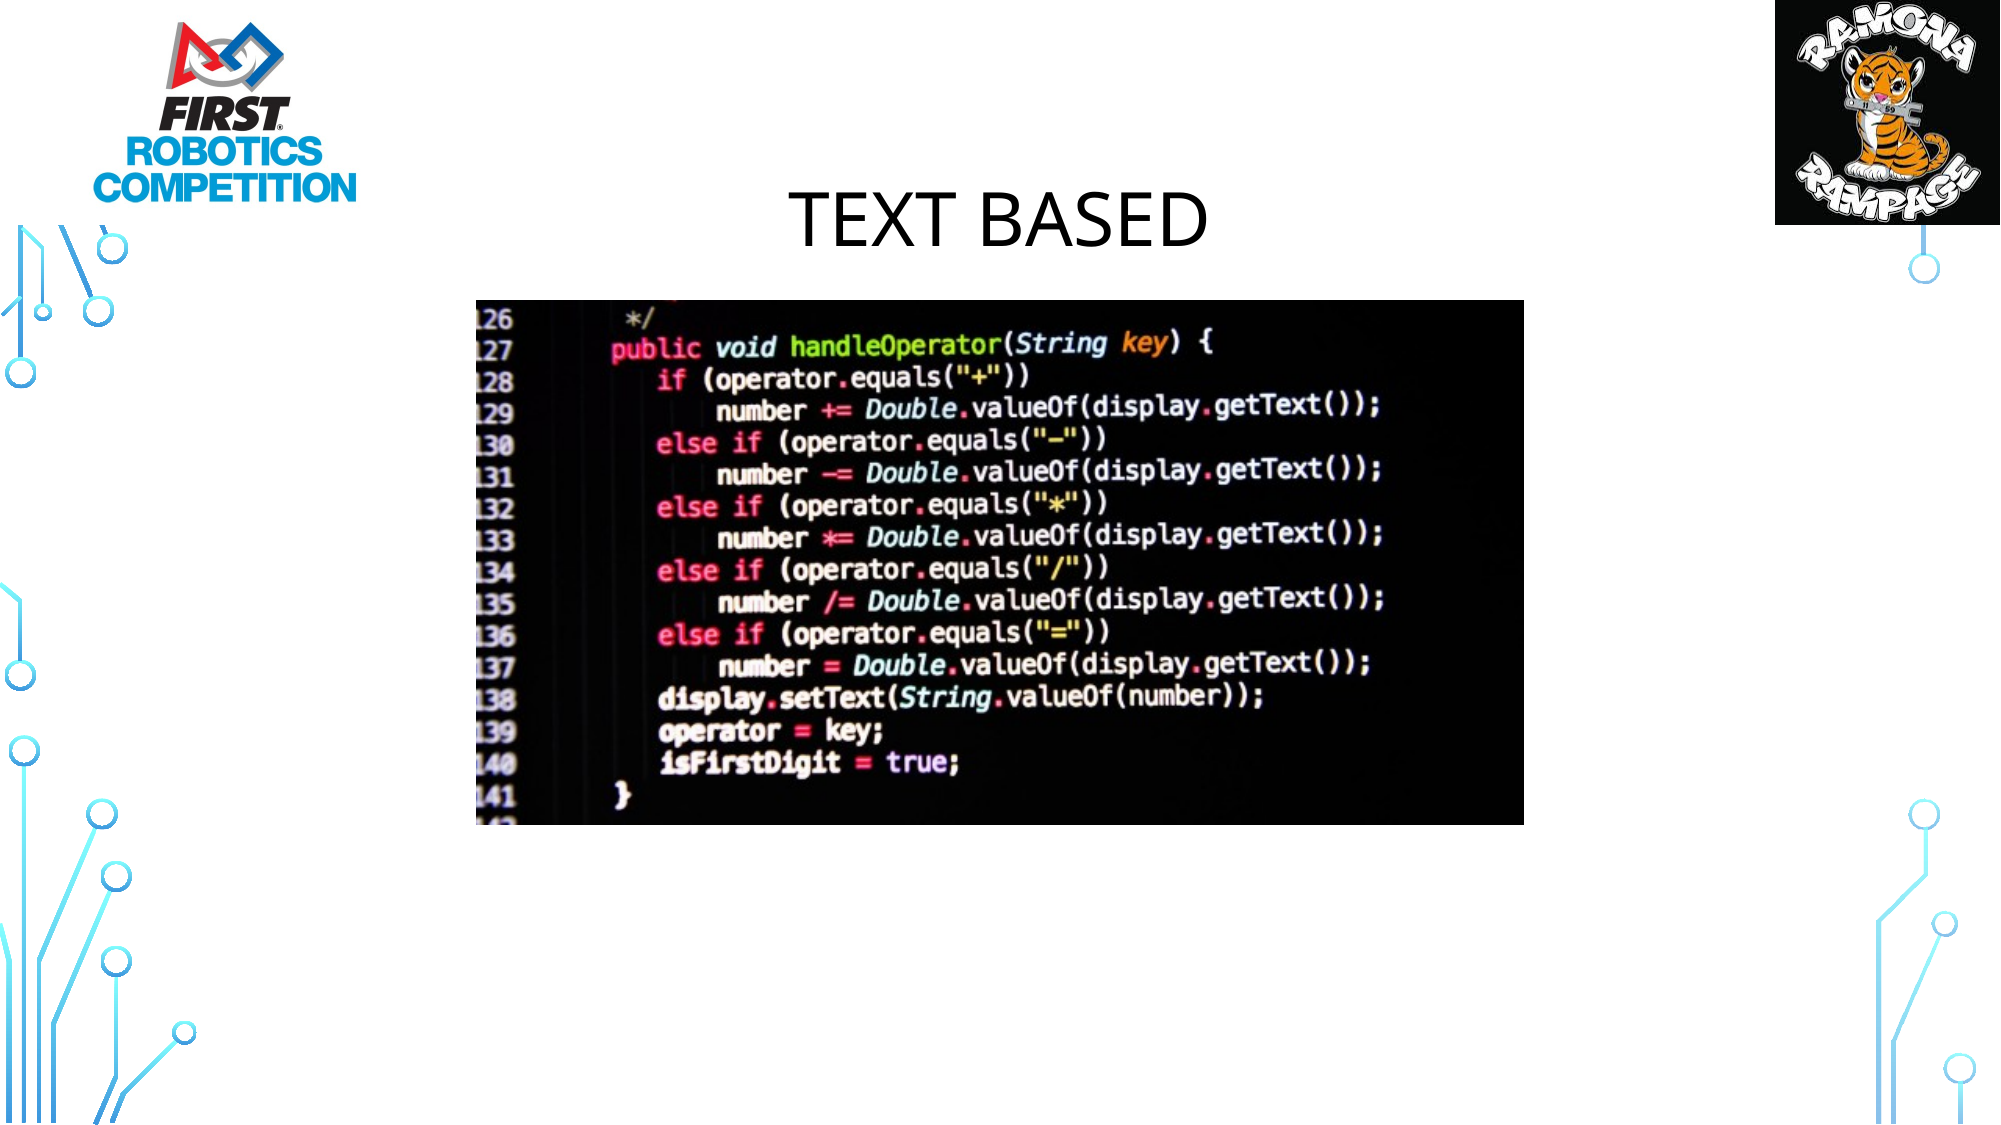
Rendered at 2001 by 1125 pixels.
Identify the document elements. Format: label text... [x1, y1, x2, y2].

picture [1774, 0, 2000, 226]
title Text based [187, 101, 1813, 344]
picture [0, 0, 451, 226]
picture [476, 300, 1524, 825]
